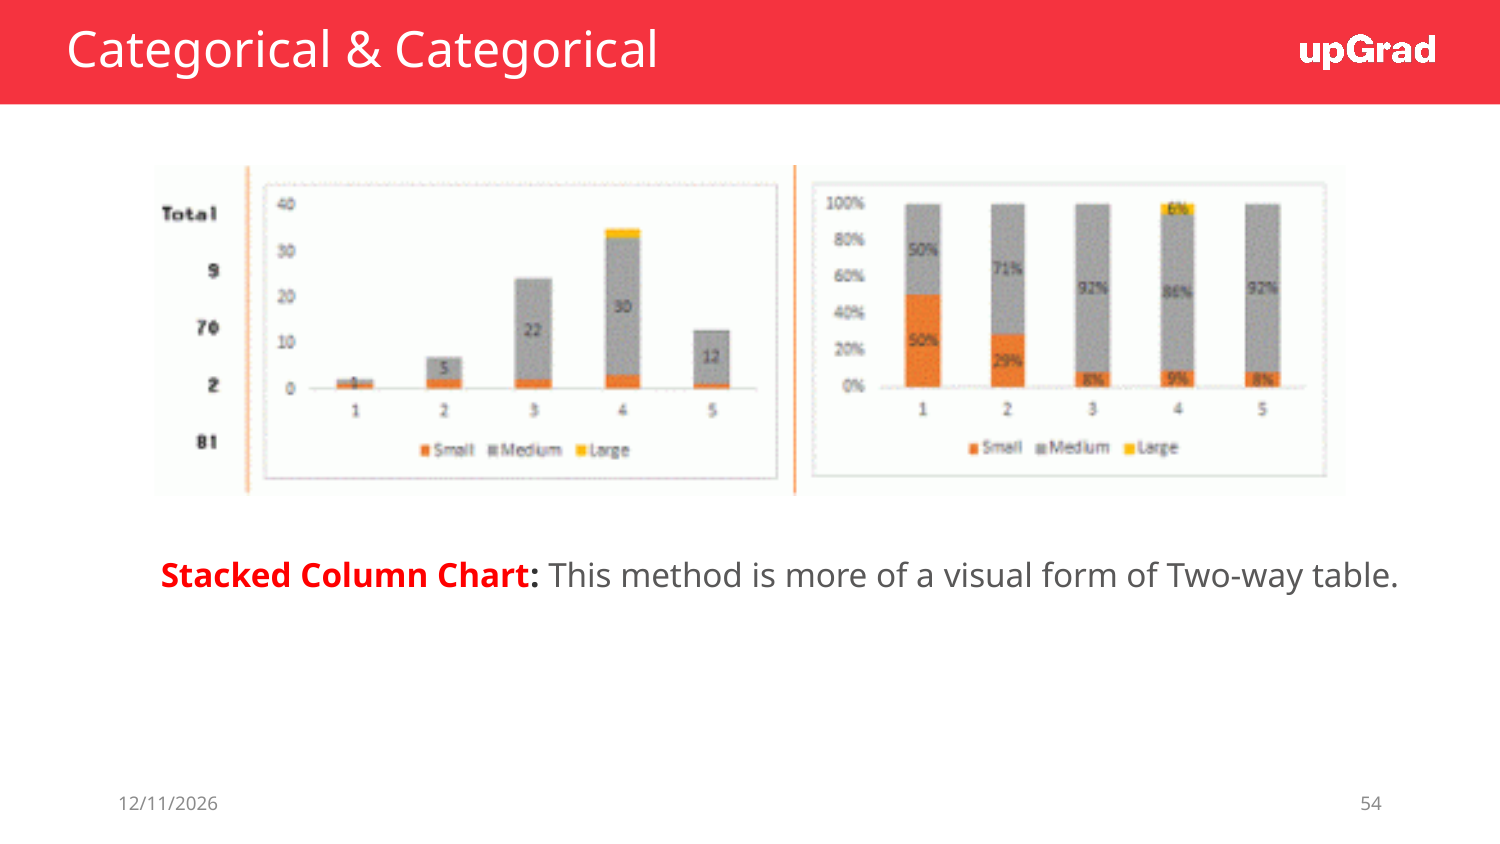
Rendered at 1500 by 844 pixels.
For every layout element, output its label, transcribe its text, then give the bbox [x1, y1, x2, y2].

picture [1300, 34, 1435, 70]
text_box Stacked Column Chart: This method is more of a visual form of Two-way table. [146, 547, 1423, 602]
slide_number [103, 782, 441, 827]
title Categorical & Categorical [51, 20, 1060, 83]
picture [154, 164, 1346, 496]
slide_number 54 [1059, 782, 1397, 827]
